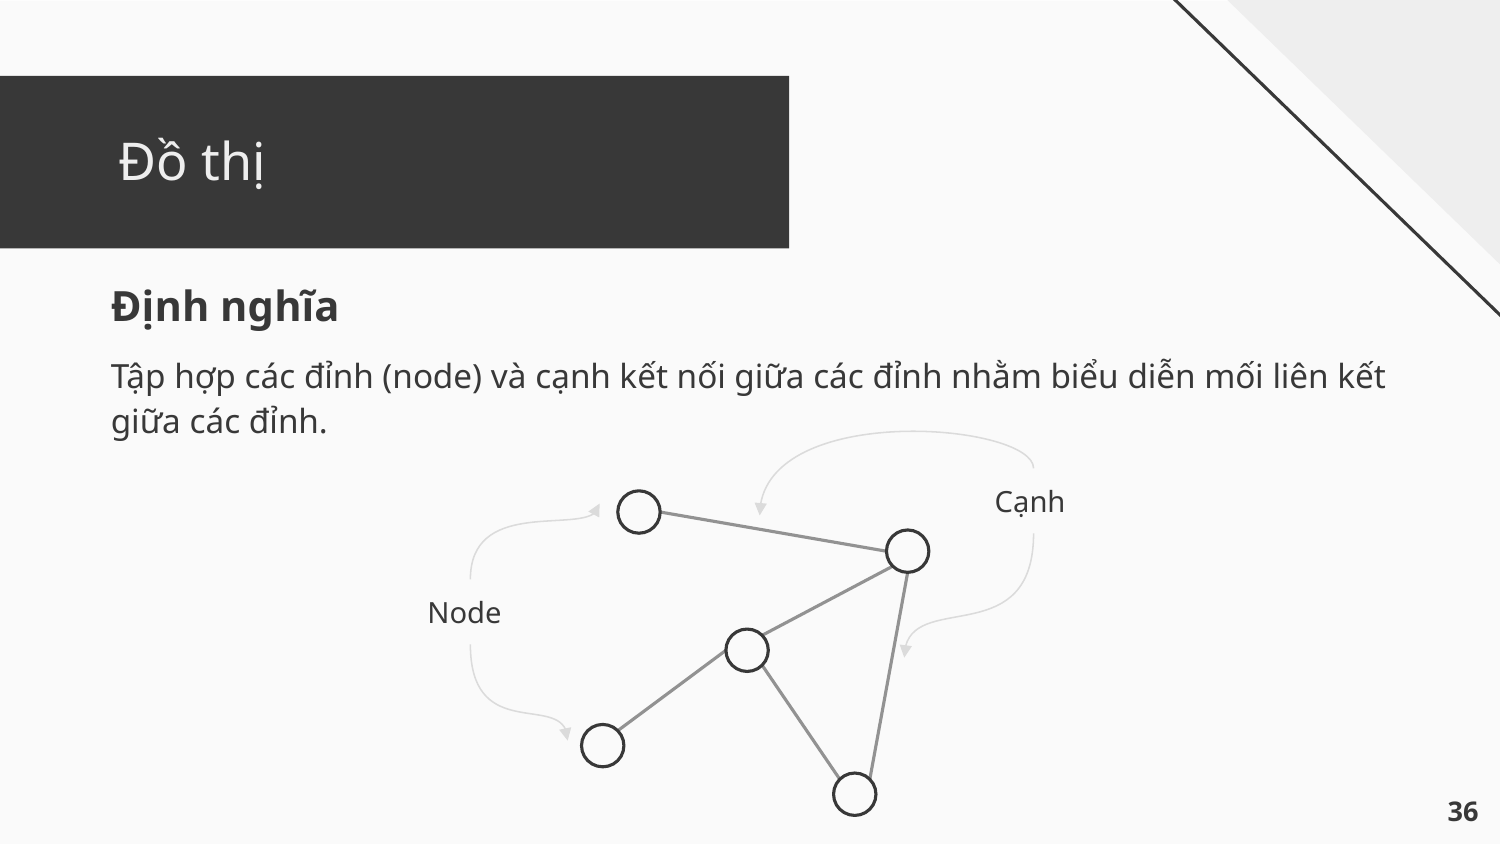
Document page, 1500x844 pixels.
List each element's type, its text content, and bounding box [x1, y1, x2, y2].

list Tập hợp các đỉnh (node) và cạnh kết nối giữa các đỉnh nhằm biểu diễn mối liên kết giữa các đỉnh. [95, 333, 1405, 459]
slide_number ‹#› [1403, 779, 1494, 844]
title Đồ thị [104, 87, 750, 233]
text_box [412, 468, 1088, 816]
title Định nghĩa [95, 263, 729, 346]
